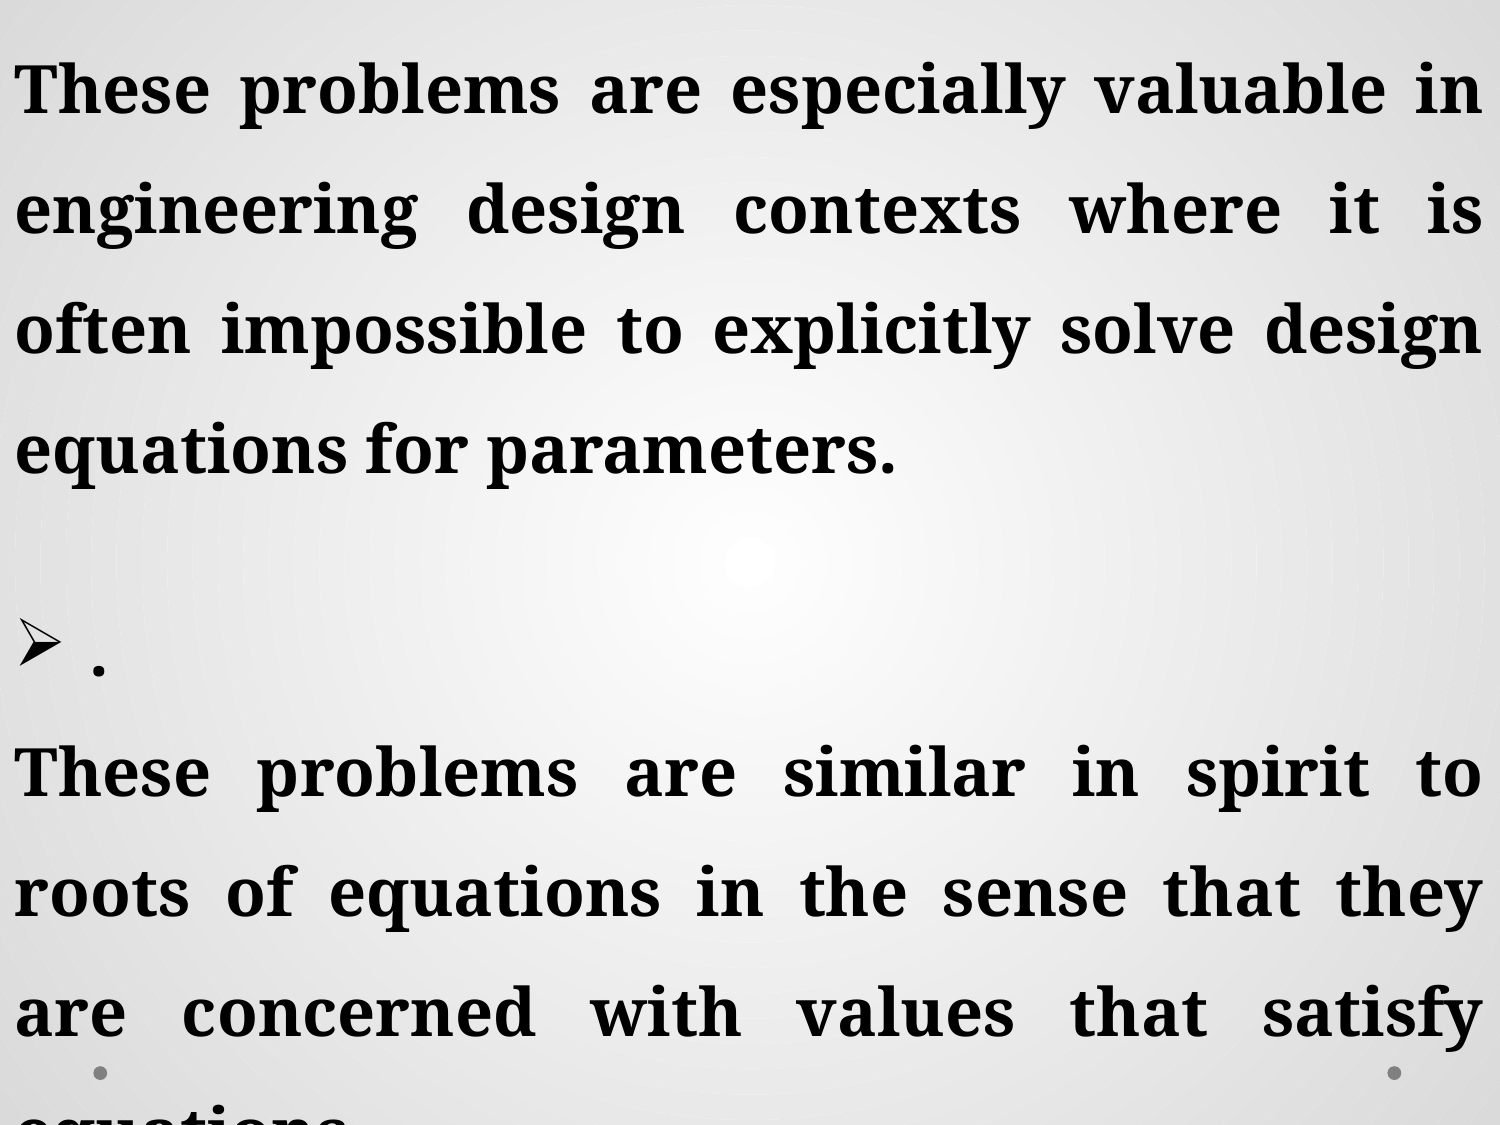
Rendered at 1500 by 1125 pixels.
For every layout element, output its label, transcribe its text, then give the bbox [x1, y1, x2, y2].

text_box These problems are especially valuable in engineering design contexts where it is often impossible to explicitly solve design equations for parameters. [0, 0, 1500, 495]
